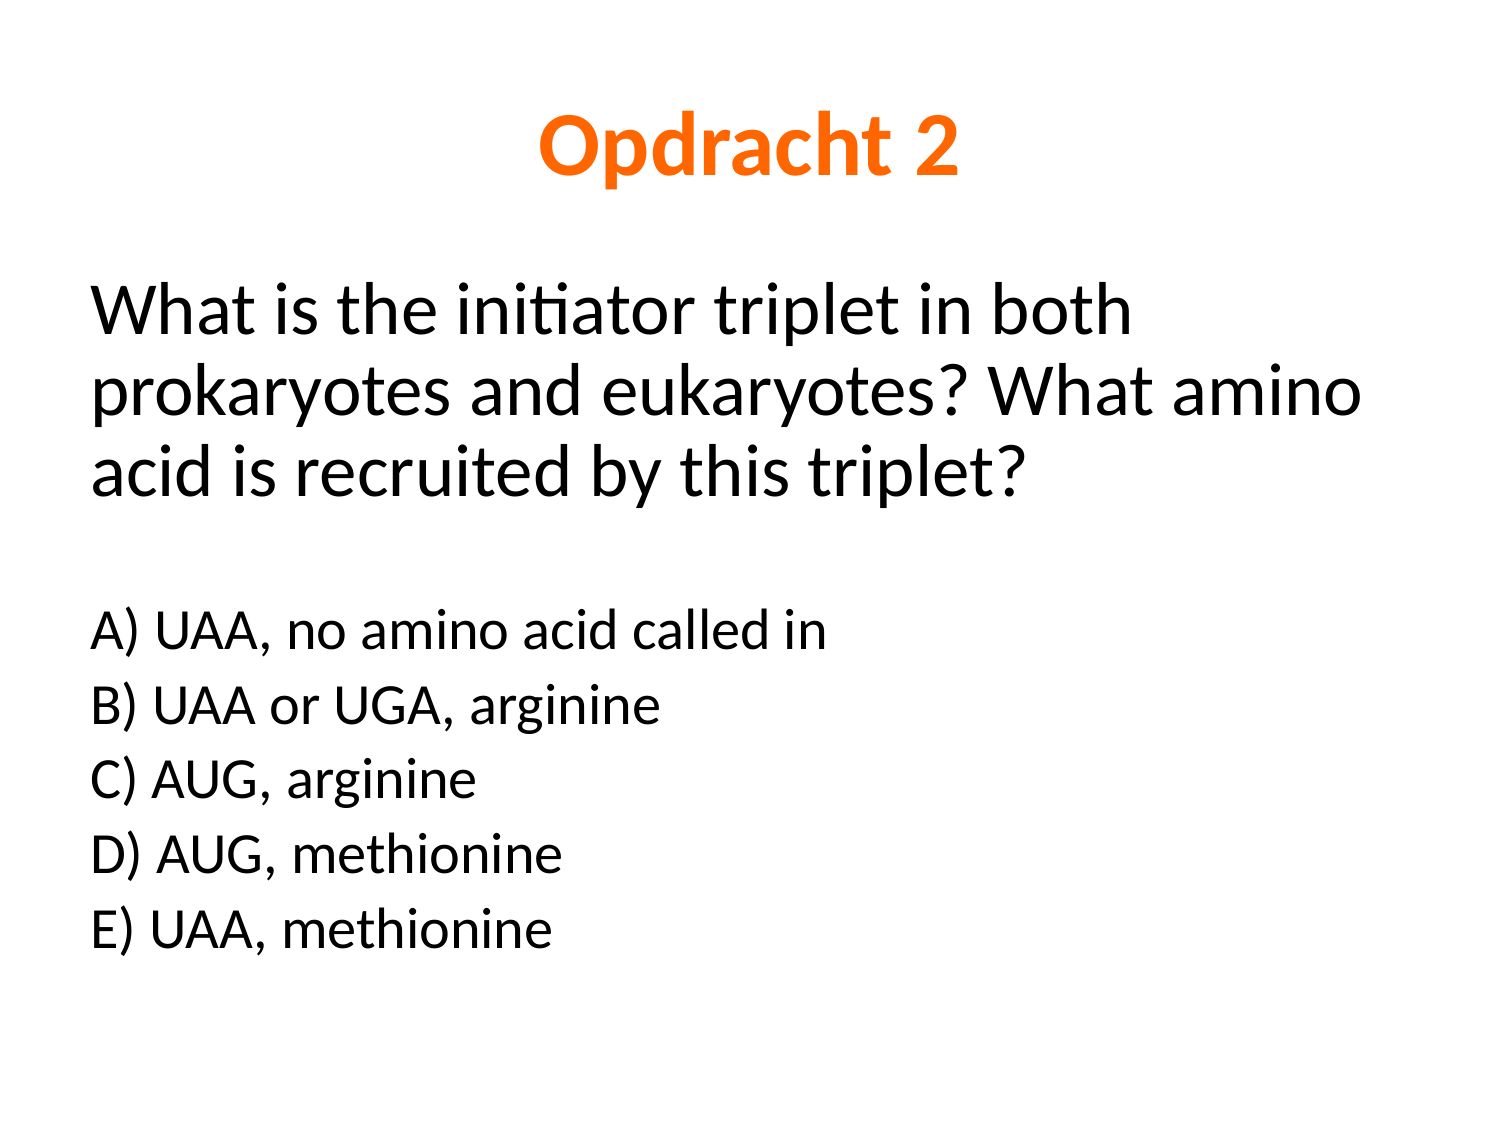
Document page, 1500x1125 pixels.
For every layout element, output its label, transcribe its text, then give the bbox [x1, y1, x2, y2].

title Opdracht 2 [74, 44, 1426, 233]
list What is the initiator triplet in both prokaryotes and eukaryotes? What amino acid is recruited by this triplet? A) UAA, no amino acid called in B) UAA or UGA, arginine C) AUG, arginine D) AUG, methionine E) UAA, methionine [74, 262, 1426, 1006]
